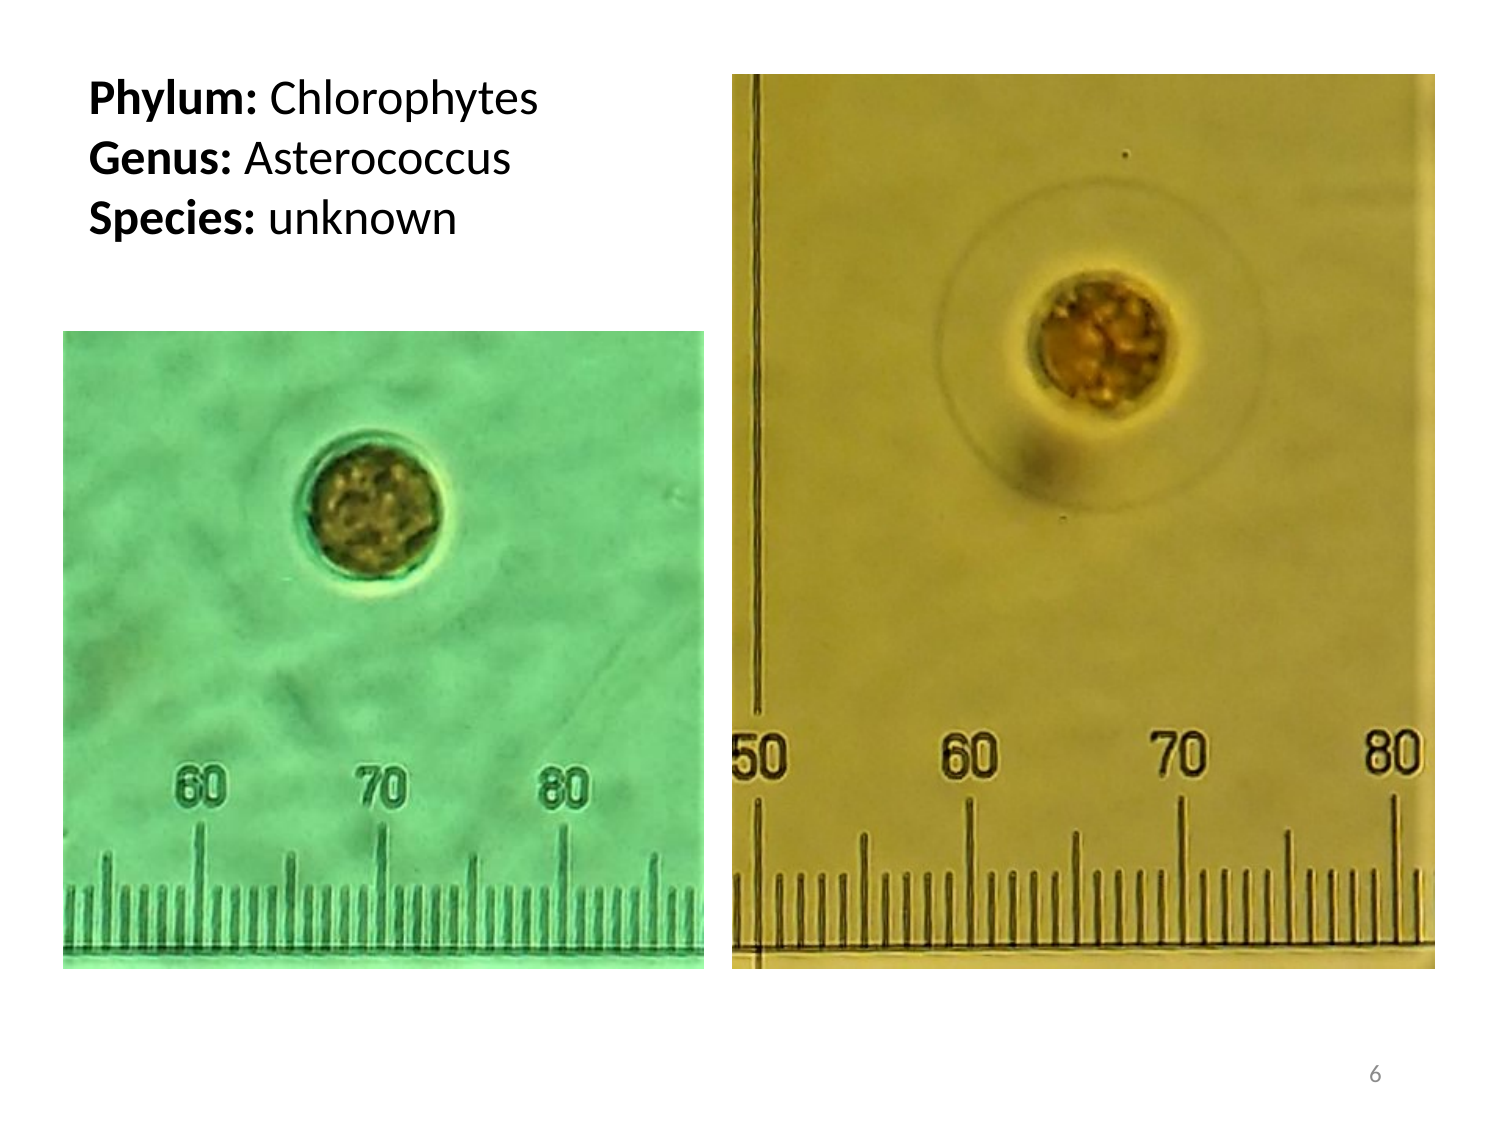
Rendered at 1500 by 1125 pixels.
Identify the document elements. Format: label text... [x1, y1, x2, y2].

picture [732, 74, 1435, 969]
text_box Phylum: Chlorophytes Genus: Asterococcus Species: unknown [73, 56, 704, 252]
picture [63, 331, 704, 969]
slide_number 6 [1059, 1042, 1397, 1103]
